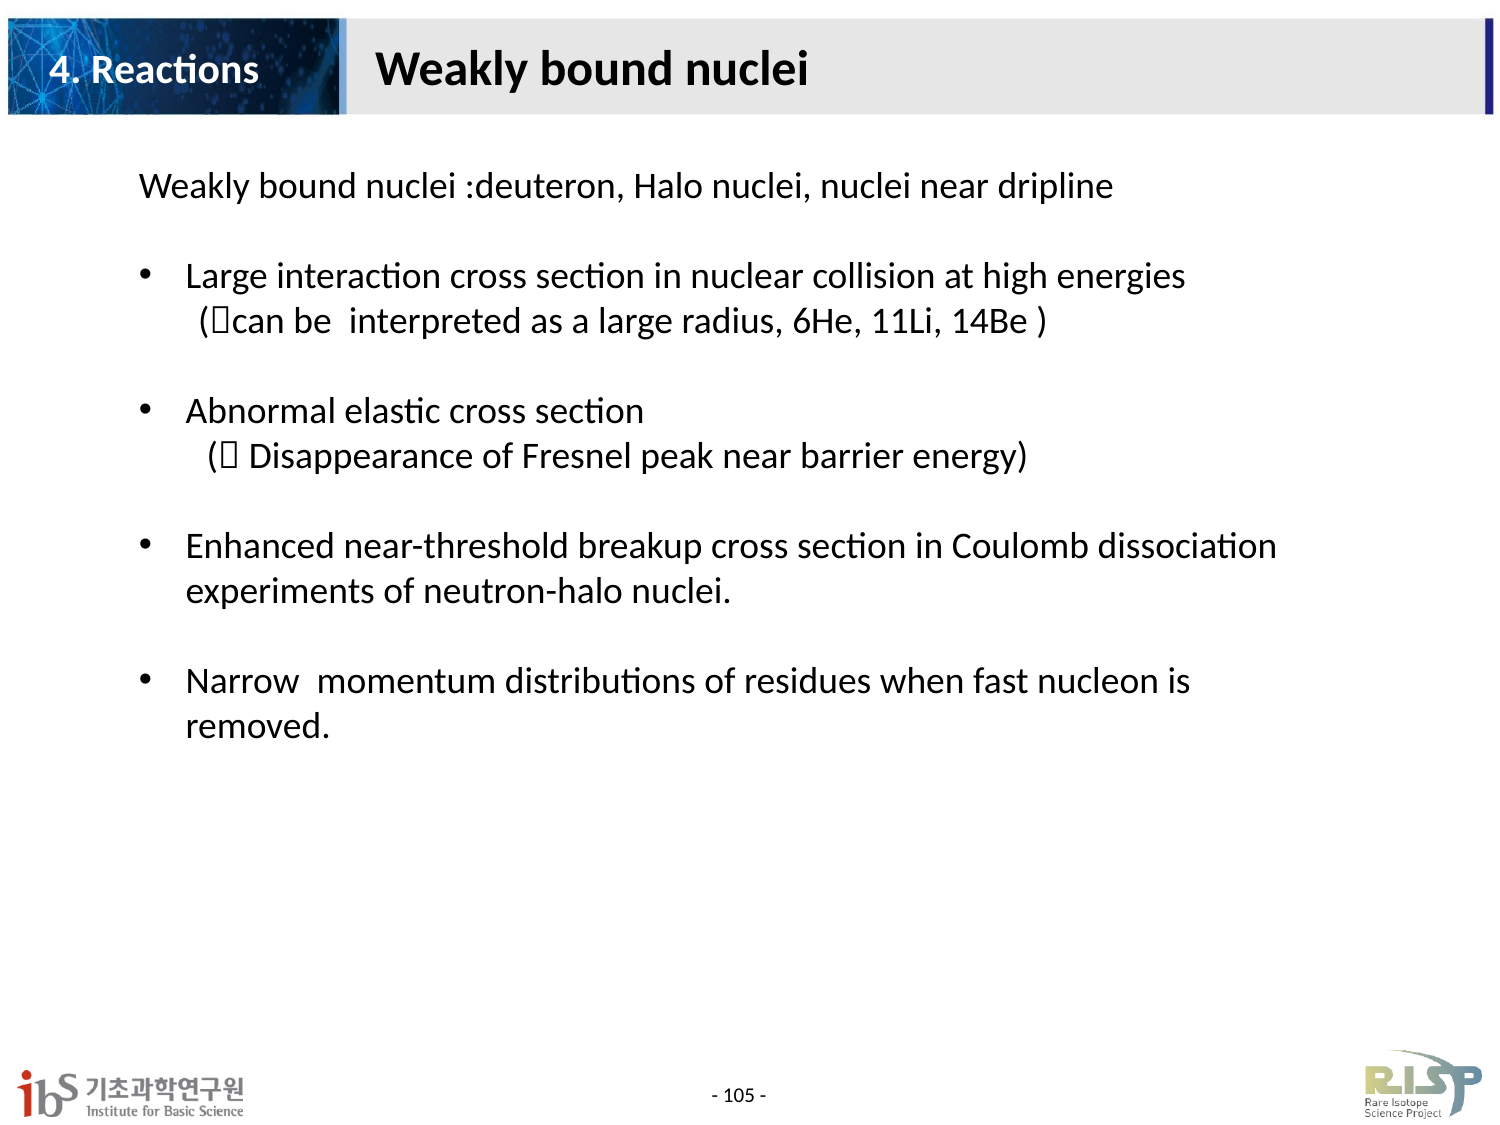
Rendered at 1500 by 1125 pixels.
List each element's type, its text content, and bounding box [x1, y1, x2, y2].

picture [2, 10, 1500, 130]
picture [17, 1070, 243, 1117]
picture [1364, 1049, 1482, 1119]
text_box Weakly bound nuclei :deuteron, Halo nuclei, nuclei near dripline Large interaction cross section in nuclear collision at high energies (can be interpreted as a large radius, 6He, 11Li, 14Be ) Abnormal elastic cross section ( Disappearance of Fresnel peak near barrier energy) Enhanced near-threshold breakup cross section in Coulomb dissociation experiments of neutron-halo nuclei. Narrow momentum distributions of residues when fast nucleon is removed. [123, 153, 1317, 754]
